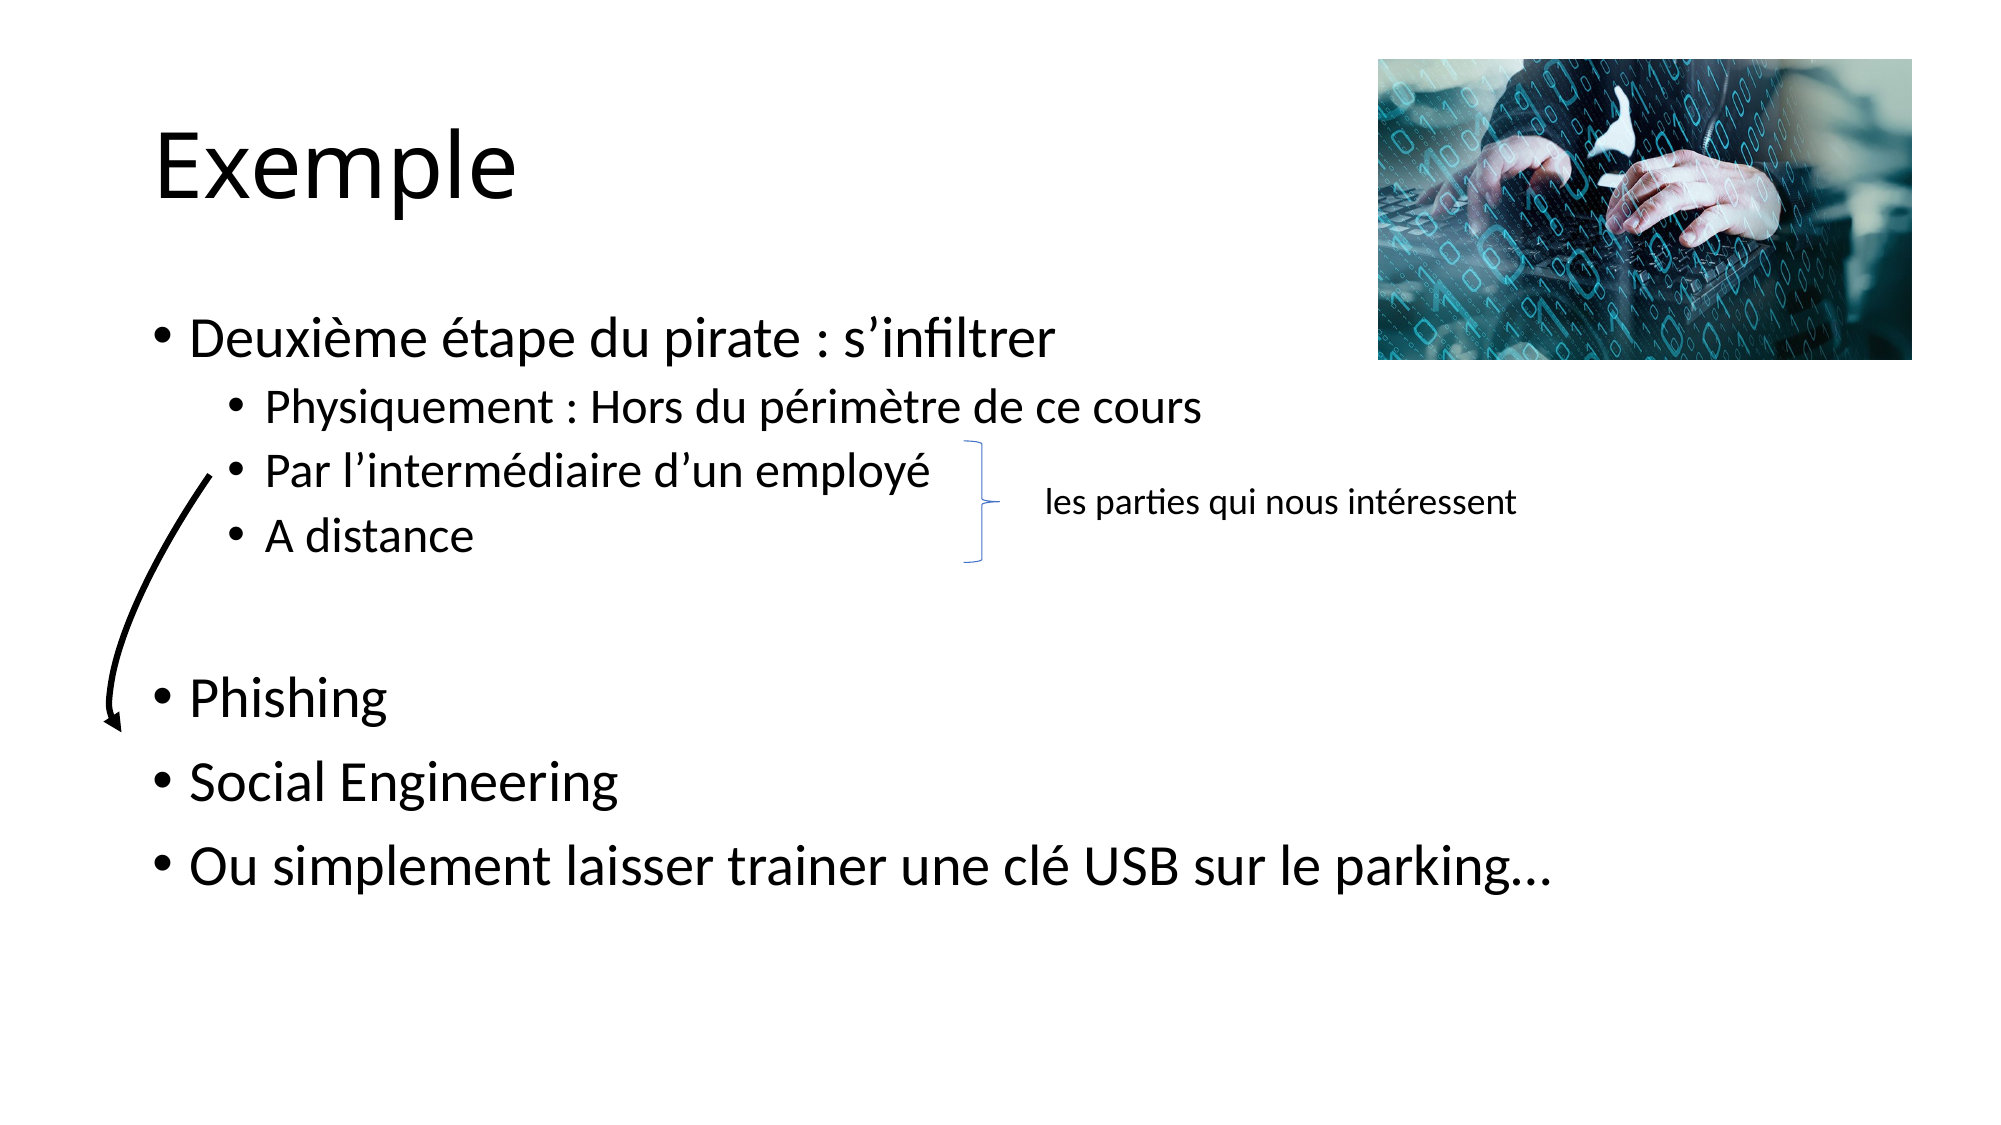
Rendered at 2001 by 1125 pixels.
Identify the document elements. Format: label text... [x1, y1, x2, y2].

text_box les parties qui nous intéressent [1029, 469, 1533, 530]
list Deuxième étape du pirate : s’infiltrer Physiquement : Hors du périmètre de ce cours Par l’intermédiaire d’un employé A distance Phishing Social Engineering Ou simplement laisser trainer une clé USB sur le parking… [137, 299, 1661, 1014]
text_box [963, 440, 1000, 563]
text_box [108, 474, 271, 733]
picture [1378, 59, 1912, 360]
title Exemple [137, 59, 1378, 278]
